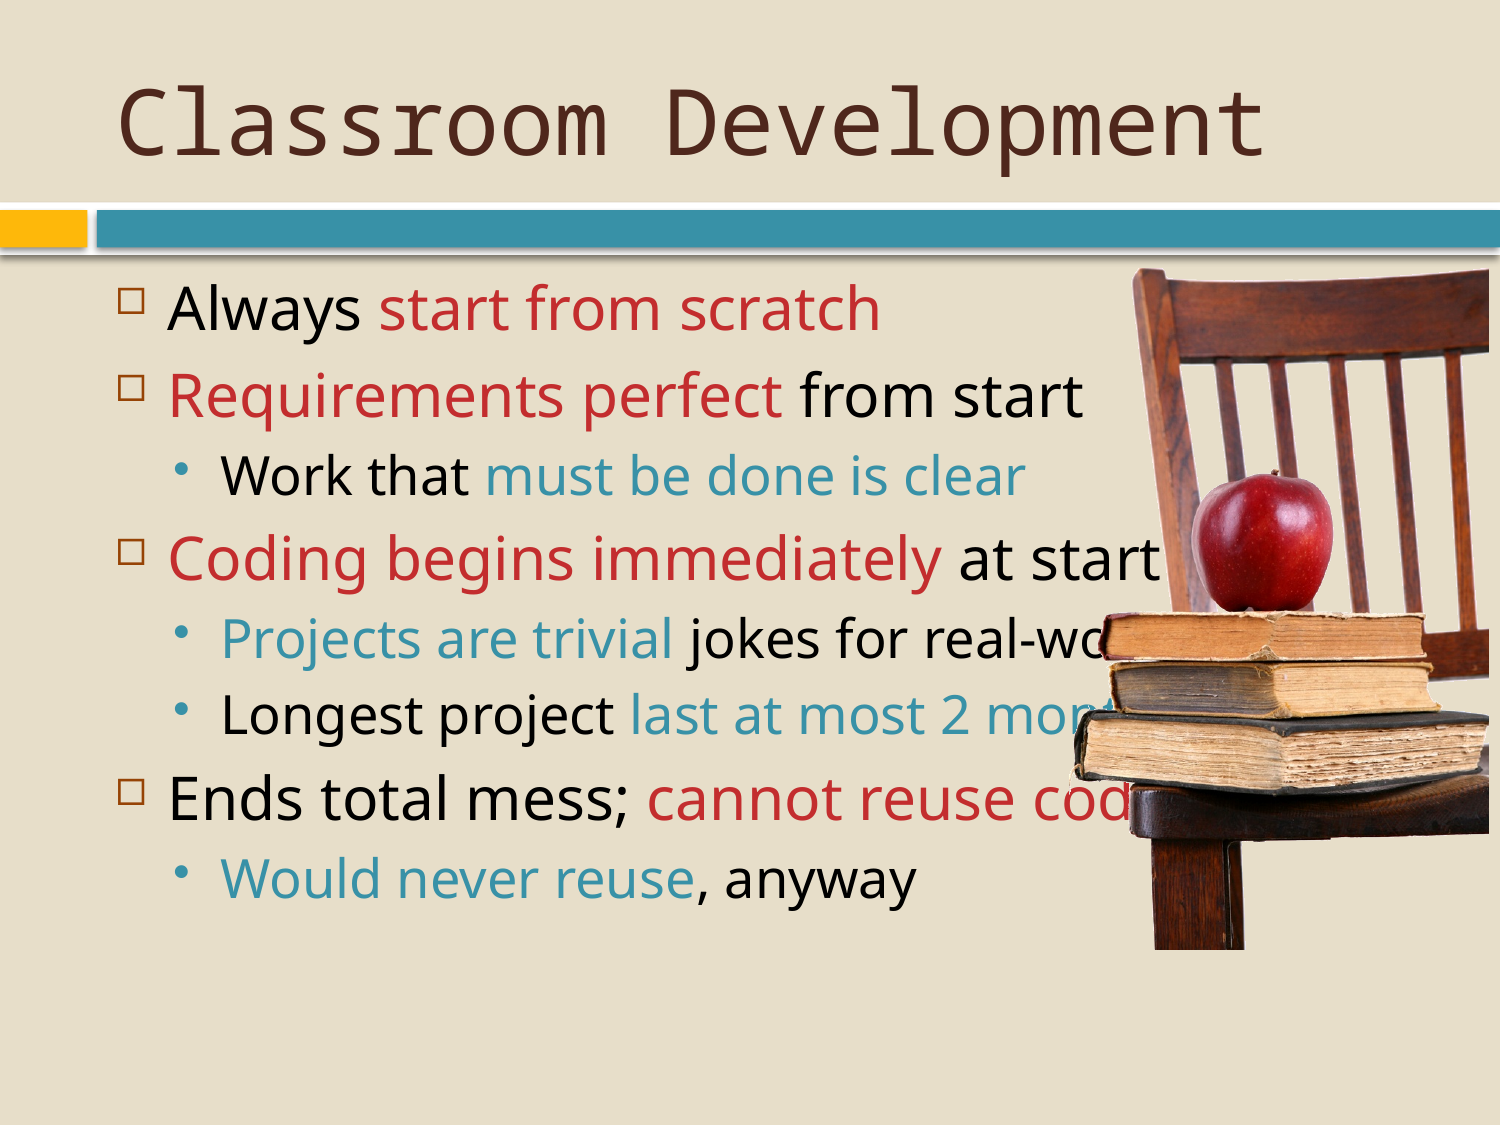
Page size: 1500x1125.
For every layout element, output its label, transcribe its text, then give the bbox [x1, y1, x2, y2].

list Always start from scratch Requirements perfect from start Work that must be done is clear Coding begins immediately at start Projects are trivial jokes for real-world Longest project last at most 2 months Ends total mess; cannot reuse code Would never reuse, anyway [100, 262, 1438, 1100]
picture [1068, 268, 1489, 951]
title Classroom Development [100, 37, 1438, 200]
